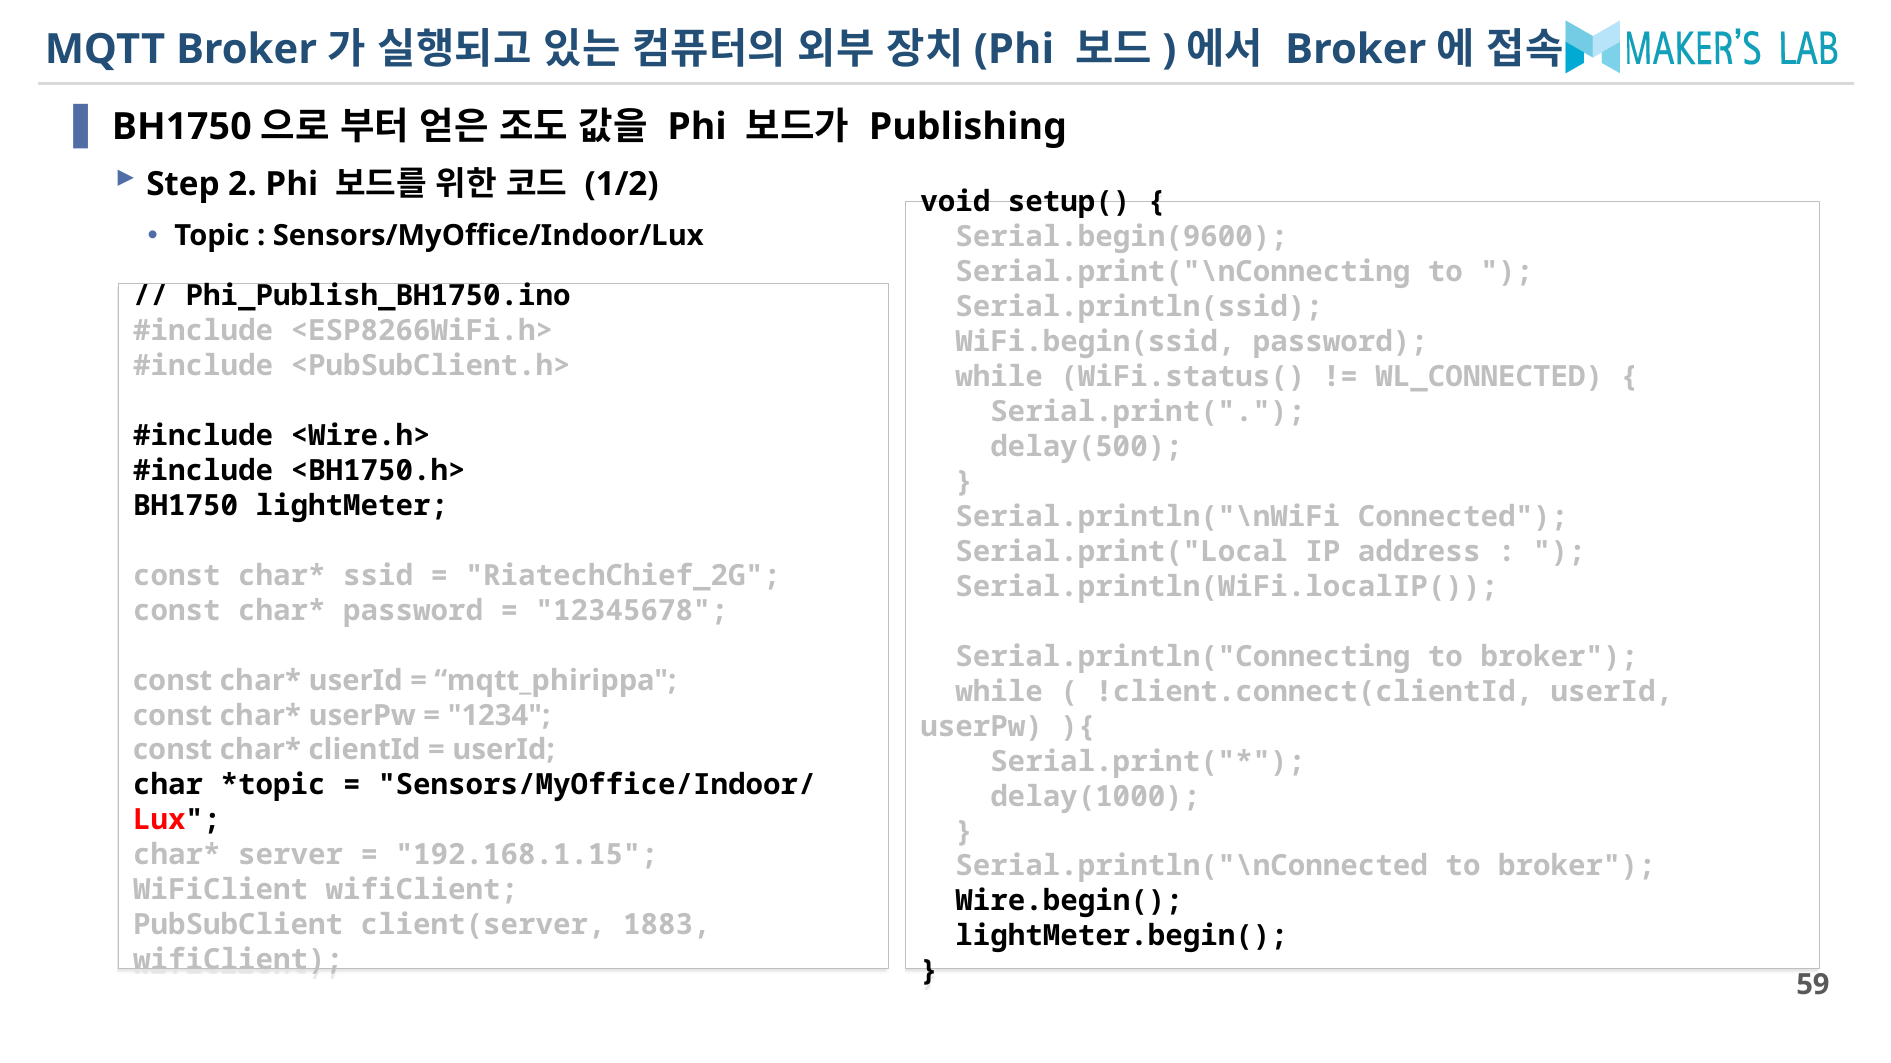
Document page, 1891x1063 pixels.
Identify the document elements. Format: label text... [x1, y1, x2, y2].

text_box void setup() { Serial.begin(9600); Serial.print("\nConnecting to "); Serial.println(ssid); WiFi.begin(ssid, password); while (WiFi.status() != WL_CONNECTED) { Serial.print("."); delay(500); } Serial.println("\nWiFi Connected"); Serial.print("Local IP address : "); Serial.println(WiFi.localIP()); Serial.println("Connecting to broker"); while ( !client.connect(clientId, userId, userPw) ){ Serial.print("*"); delay(1000); } Serial.println("\nConnected to broker"); Wire.begin(); lightMeter.begin(); } [905, 200, 1820, 969]
list BH1750으로 부터 얻은 조도 값을 Phi 보드가 Publishing Step 2. Phi 보드를 위한 코드 (1/2) Topic : Sensors/MyOffice/Indoor/Lux [43, 94, 1477, 382]
title MQTT Broker가 실행되고 있는 컴퓨터의 외부 장치(Phi 보드)에서 Broker에 접속 [29, 13, 1809, 80]
text_box // Phi_Publish_BH1750.ino #include <ESP8266WiFi.h> #include <PubSubClient.h> #include <Wire.h> #include <BH1750.h> BH1750 lightMeter; const char* ssid = "RiatechChief_2G"; const char* password = "12345678"; const char* userId = “mqtt_phirippa"; const char* userPw = "1234"; const char* clientId = userId; char *topic = "Sensors/MyOffice/Indoor/Lux"; char* server = "192.168.1.15"; WiFiClient wifiClient; PubSubClient client(server, 1883, wifiClient); [118, 283, 888, 969]
picture [1557, 10, 1845, 79]
slide_number 59 [1703, 956, 1845, 1014]
